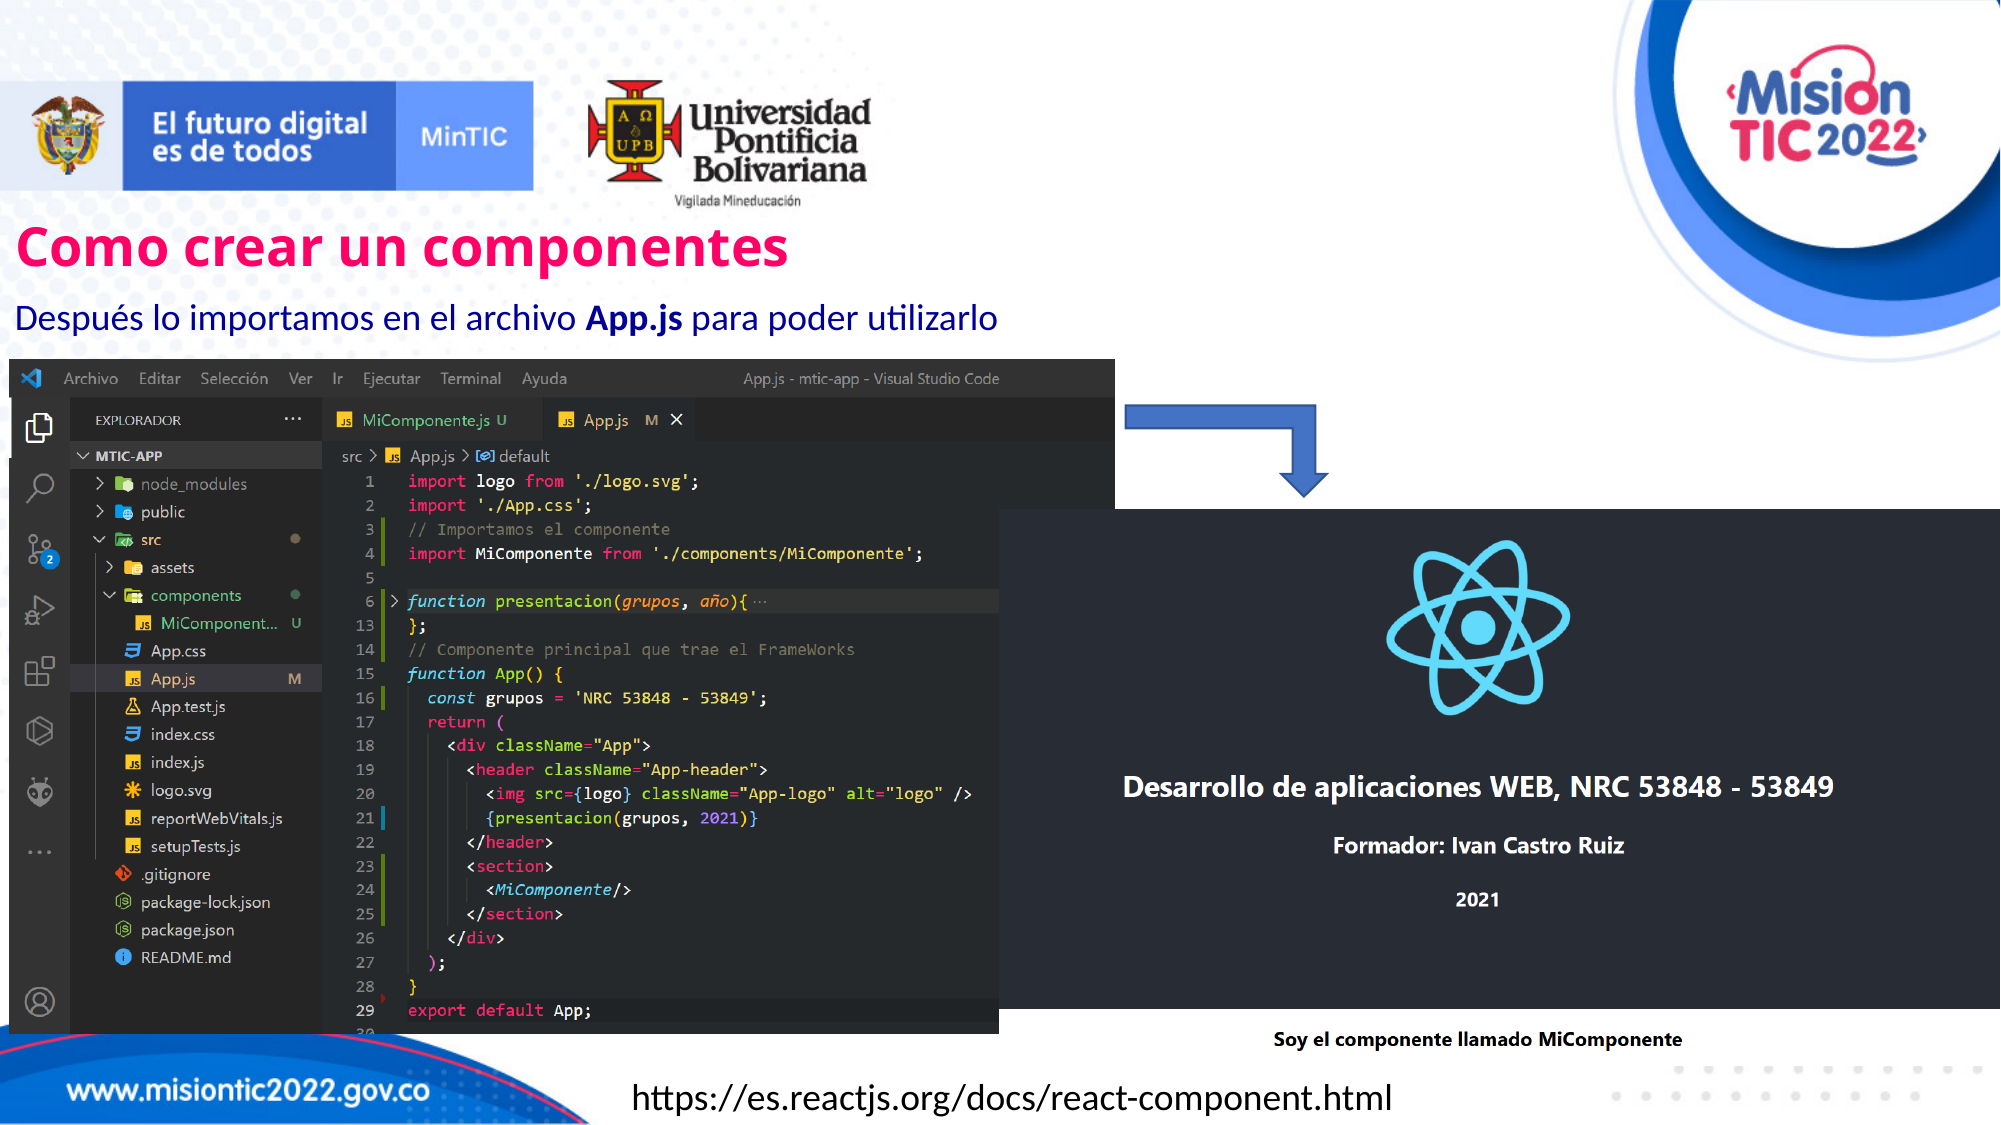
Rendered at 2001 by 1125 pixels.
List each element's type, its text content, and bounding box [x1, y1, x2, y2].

text_box Después lo importamos en el archivo App.js para poder utilizarlo [0, 285, 2000, 346]
picture [0, 0, 2001, 1125]
text_box https://es.reactjs.org/docs/react-component.html [616, 1065, 1635, 1125]
title Como crear un componentes [0, 212, 1725, 285]
text_box [1124, 404, 1330, 499]
